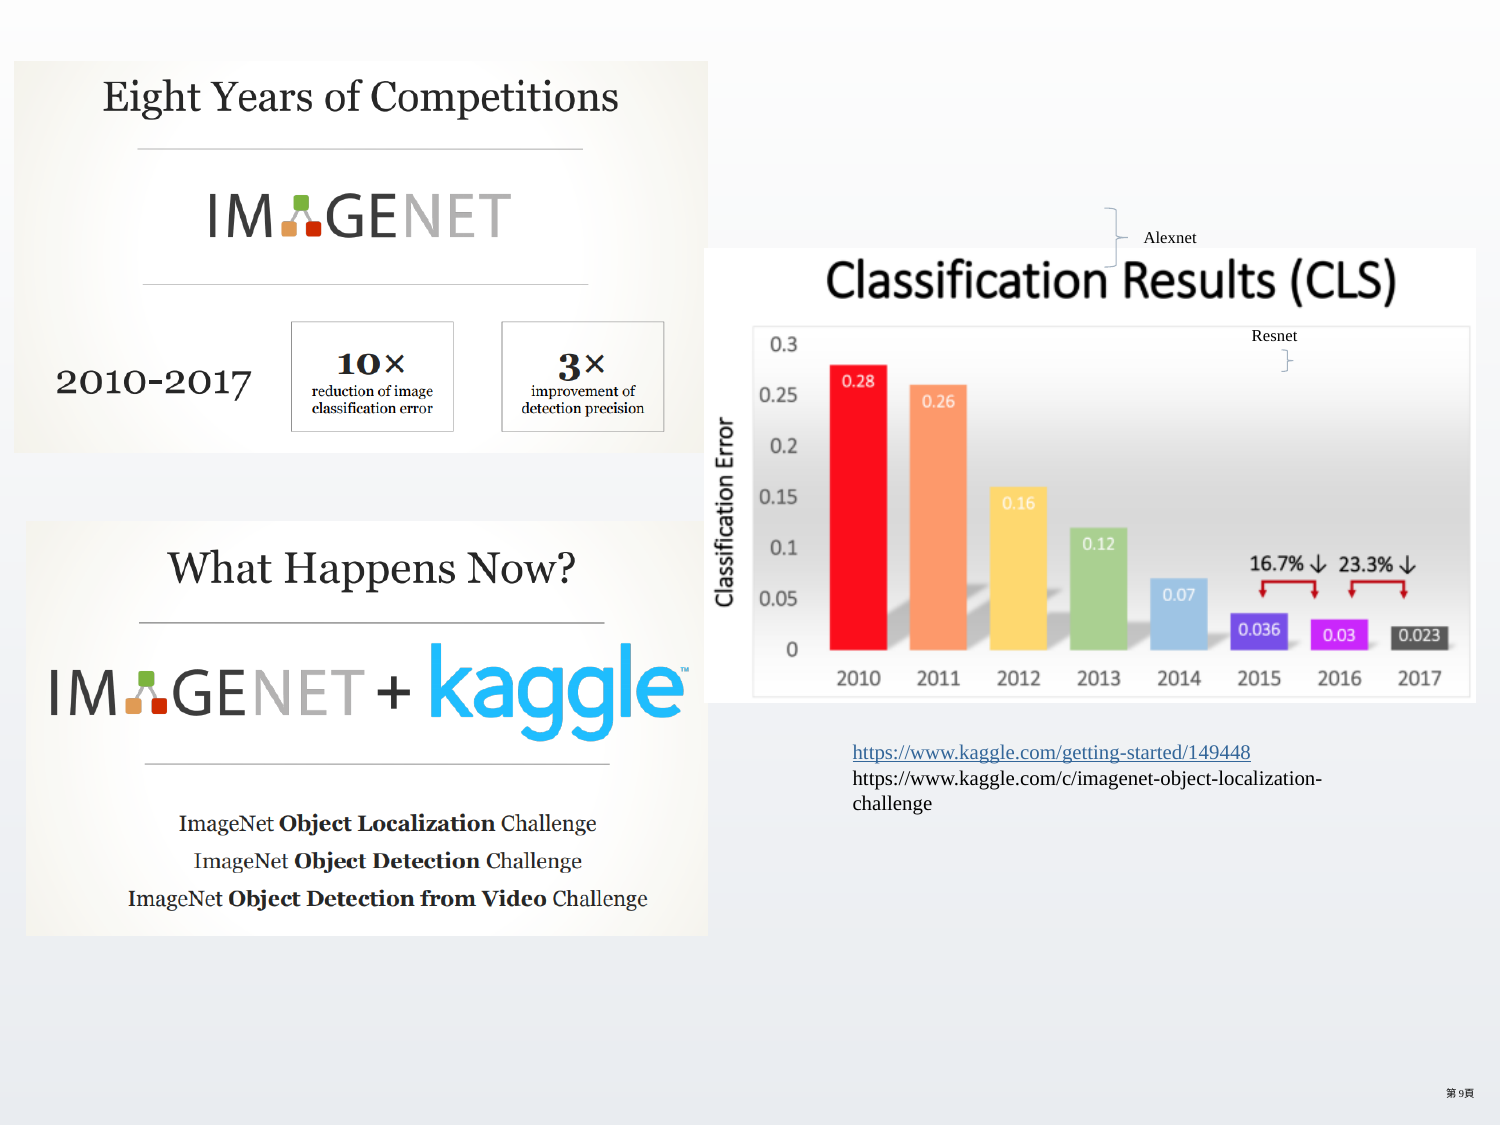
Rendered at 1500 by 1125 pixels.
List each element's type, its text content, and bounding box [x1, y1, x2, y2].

text_box https://www.kaggle.com/getting-started/149448 https://www.kaggle.com/c/imagenet-object-localization-challenge [837, 731, 1372, 822]
text_box Alexnet [1128, 219, 1212, 248]
picture [14, 61, 1476, 936]
text_box [1104, 207, 1128, 248]
